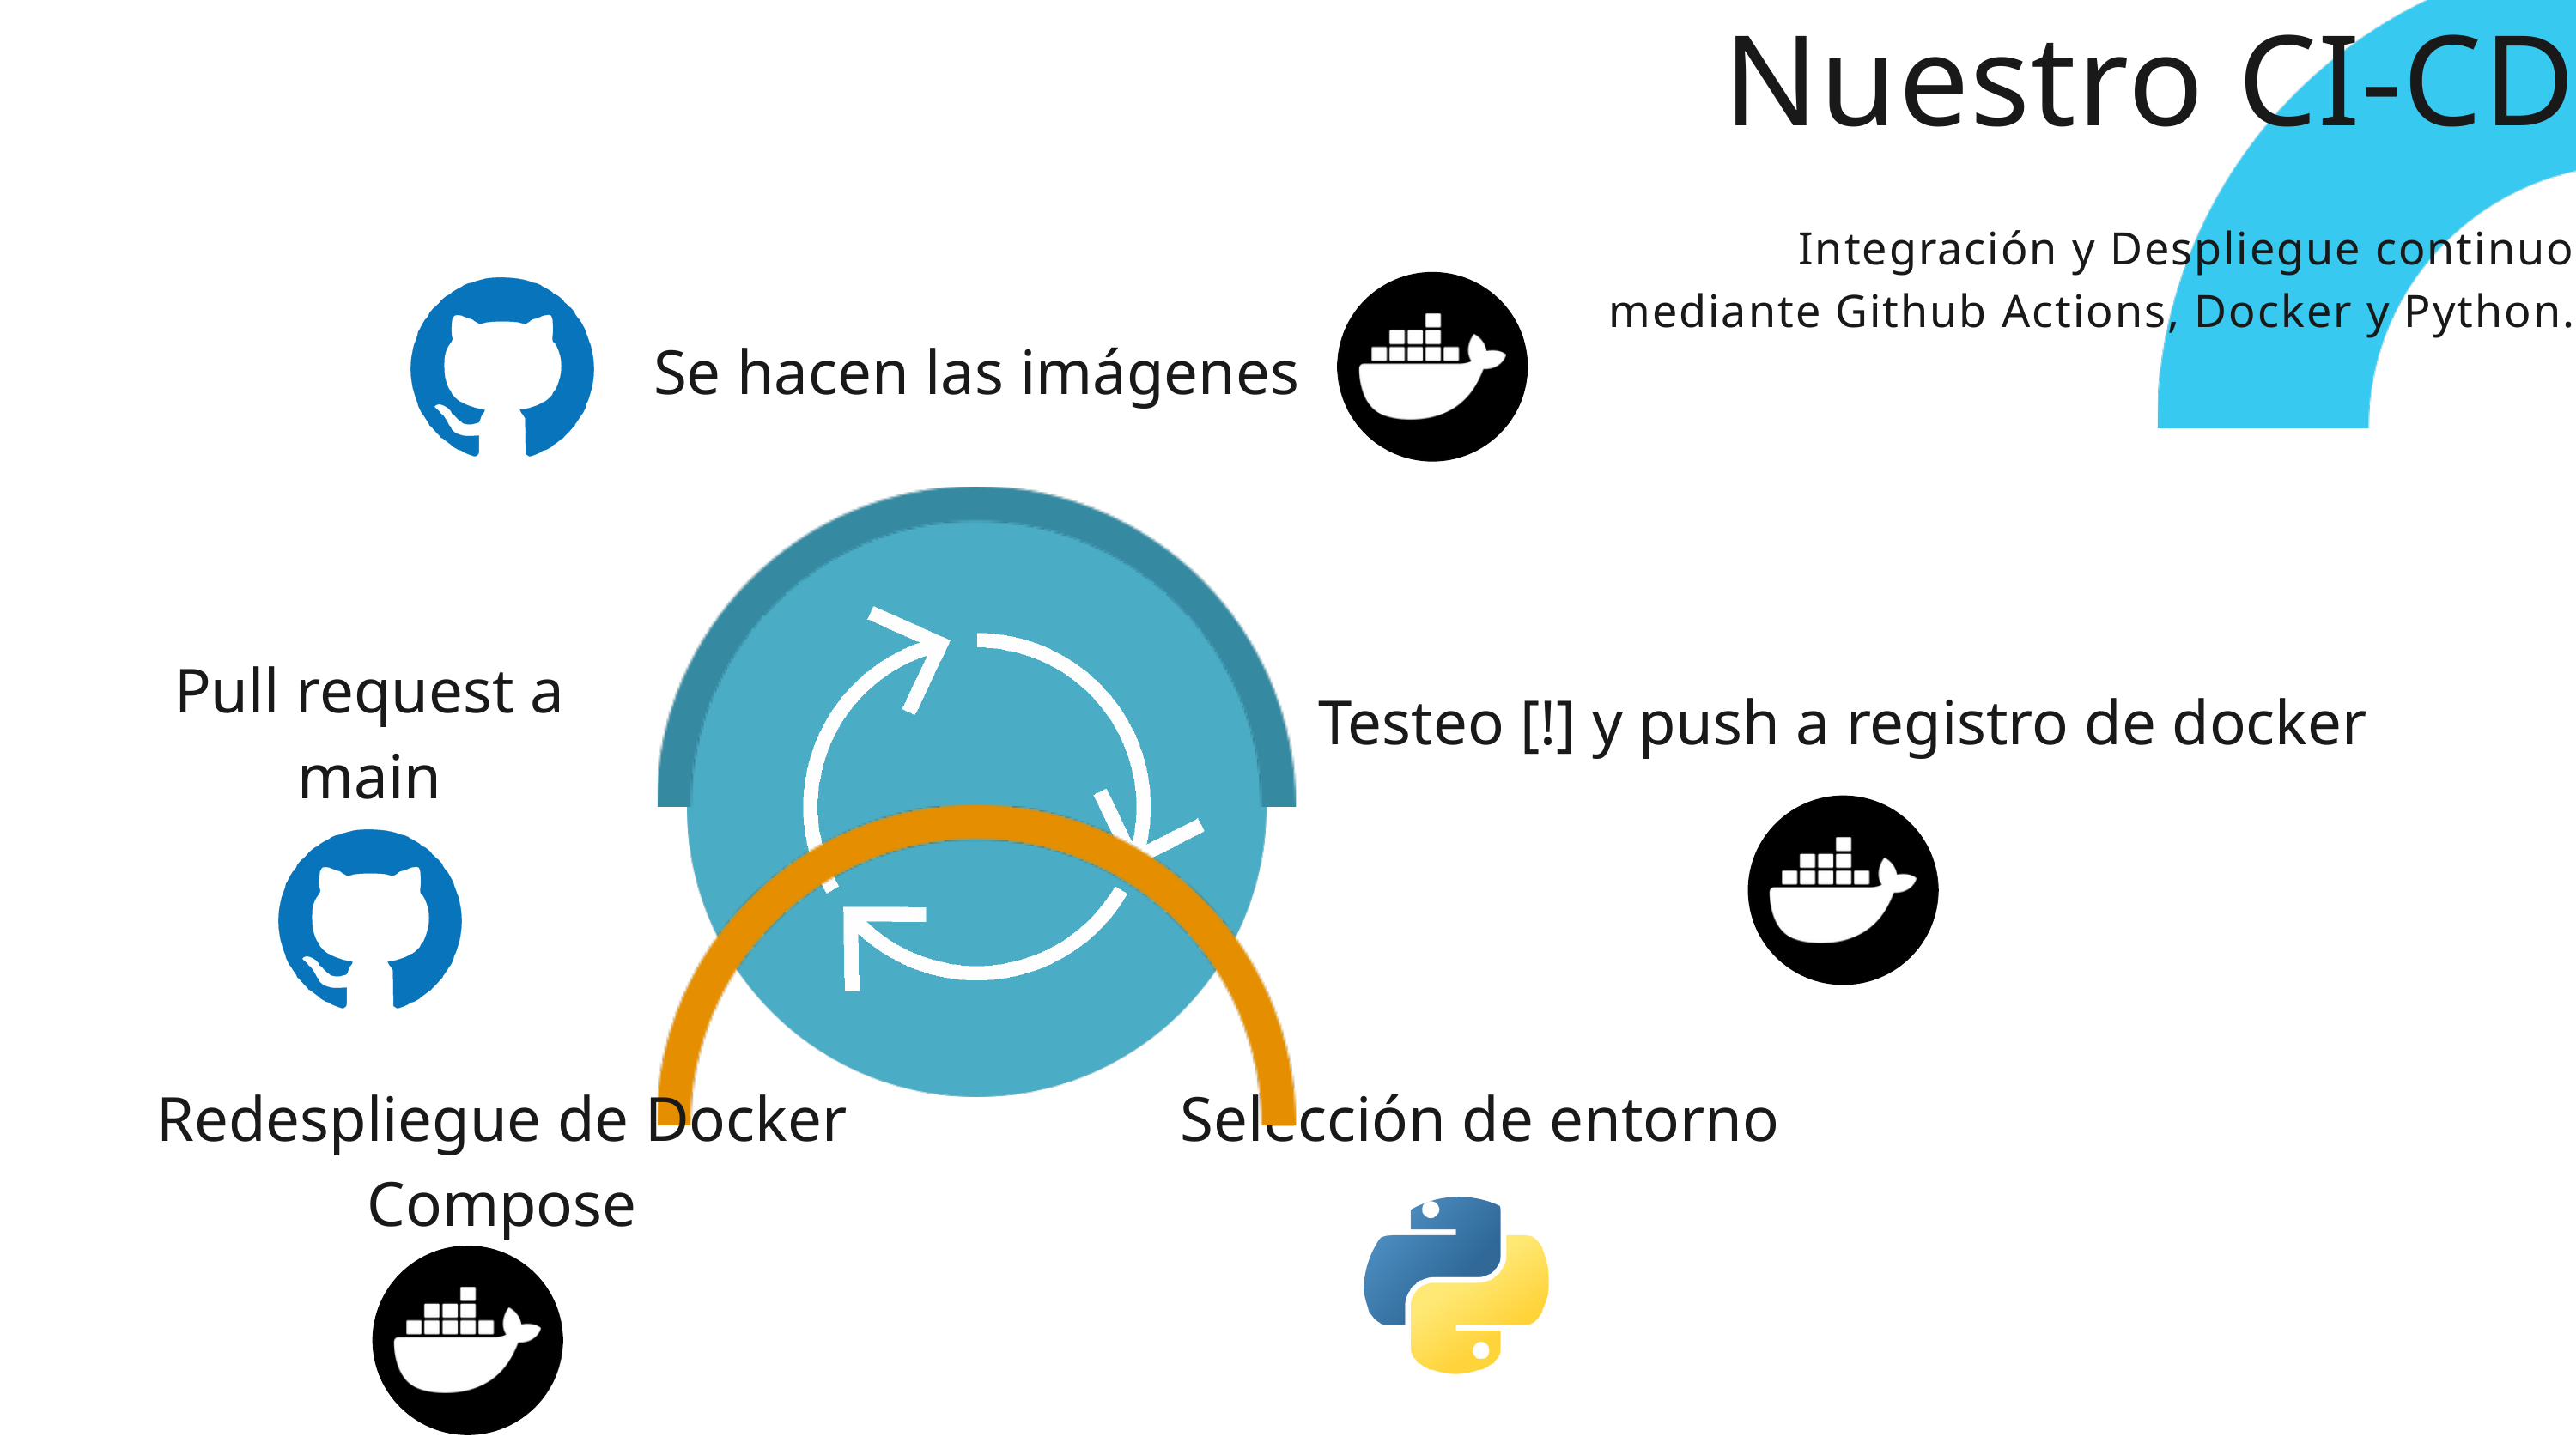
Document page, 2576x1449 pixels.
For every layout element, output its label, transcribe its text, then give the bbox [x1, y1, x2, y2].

text_box Pull request a main [104, 640, 635, 811]
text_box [1336, 271, 1528, 462]
text_box Se hacen las imágenes [649, 321, 1304, 407]
text_box Testeo [!] y push a registro de docker [1303, 671, 2383, 757]
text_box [1747, 795, 1940, 985]
picture [748, 578, 1206, 1035]
text_box [657, 487, 1297, 805]
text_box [1579, 0, 2576, 331]
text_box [1363, 1196, 1555, 1387]
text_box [273, 823, 465, 1015]
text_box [372, 1245, 564, 1436]
text_box [657, 805, 1297, 1125]
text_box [406, 271, 598, 462]
text_box Selección de entorno [1168, 1068, 1792, 1154]
text_box Redespliegue de Docker Compose [156, 1068, 848, 1240]
text_box [2157, 337, 2576, 428]
